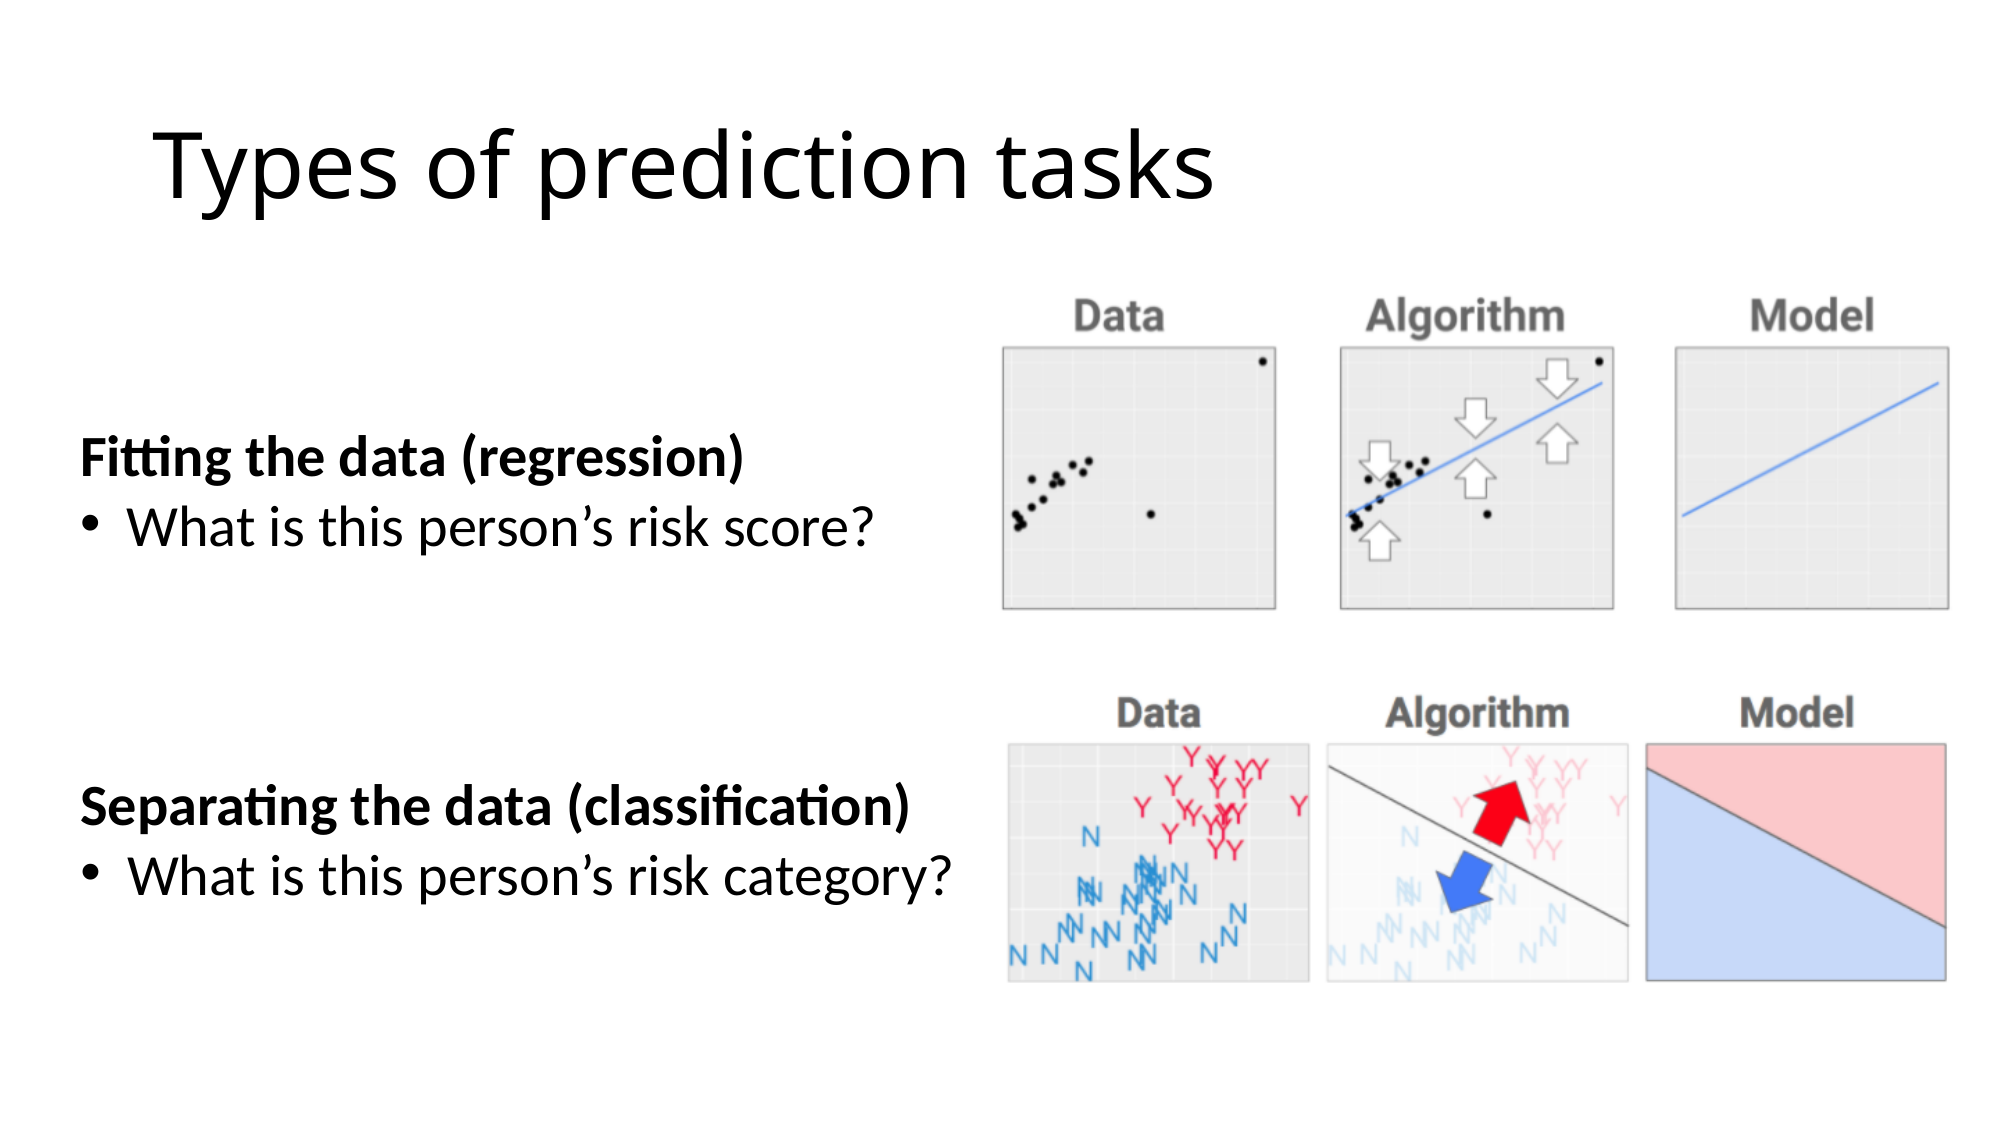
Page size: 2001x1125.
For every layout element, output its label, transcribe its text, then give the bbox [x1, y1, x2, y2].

text_box Fitting the data (regression) What is this person’s risk score? [65, 410, 892, 565]
picture [997, 682, 1965, 1001]
picture [975, 289, 1965, 622]
text_box Separating the data (classification) What is this person’s risk category? [65, 714, 970, 960]
title Types of prediction tasks [137, 59, 1863, 278]
